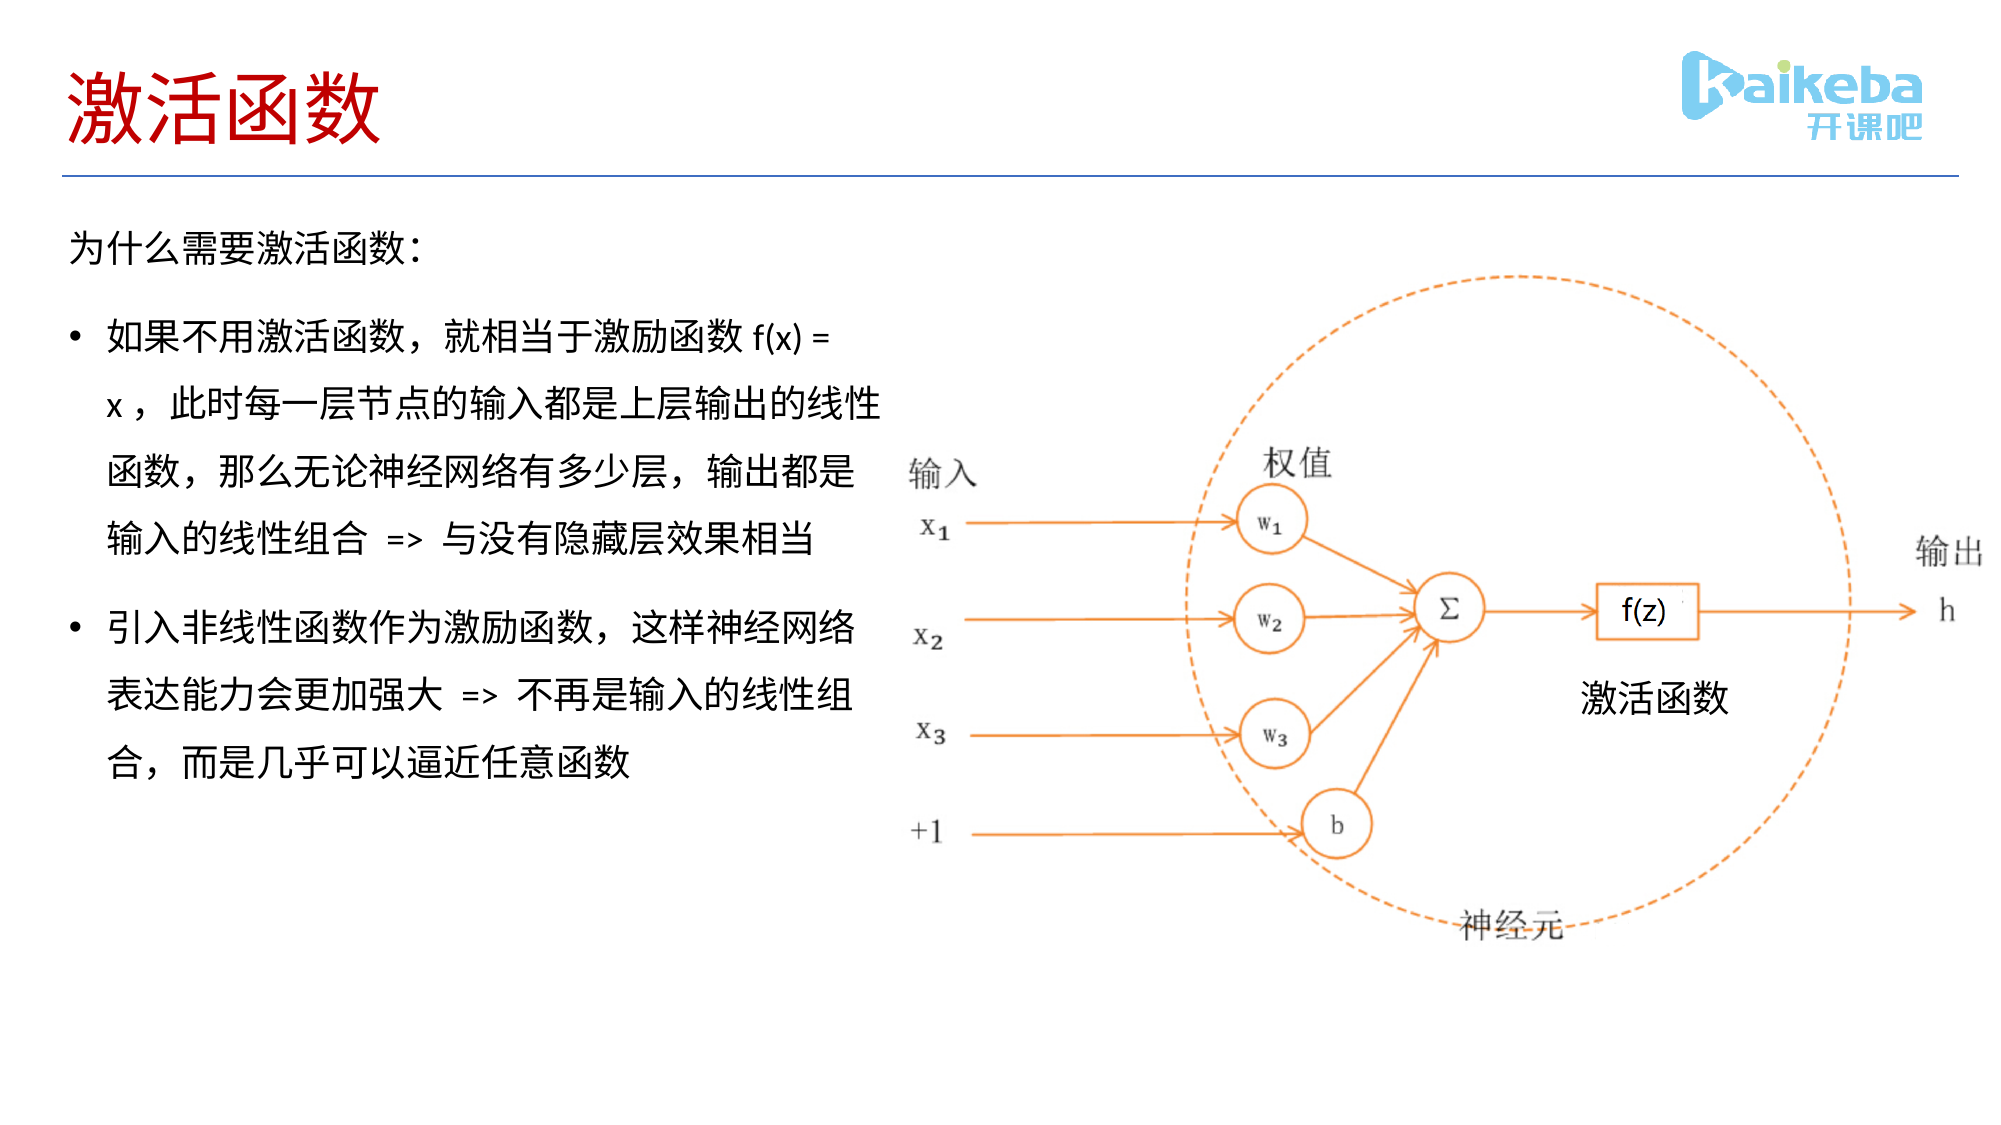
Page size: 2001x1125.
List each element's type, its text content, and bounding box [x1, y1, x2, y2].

table_header 特征名 [1653, 21, 1950, 167]
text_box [882, 269, 2000, 956]
text_box 为什么需要激活函数： 如果不用激活函数，就相当于激励函数f(x) = x，此时每一层节点的输入都是上层输出的线性函数，那么无论神经网络有多少层，输出都是输入的线性组合 => 与没有隐藏层效果相当 引入非线性函数作为激励函数，这样神经网络表达能力会更加强大 => 不再是输入的线性组合，而是几乎可以逼近任意函数 [61, 194, 895, 1061]
title 激活函数 [57, 59, 1728, 167]
